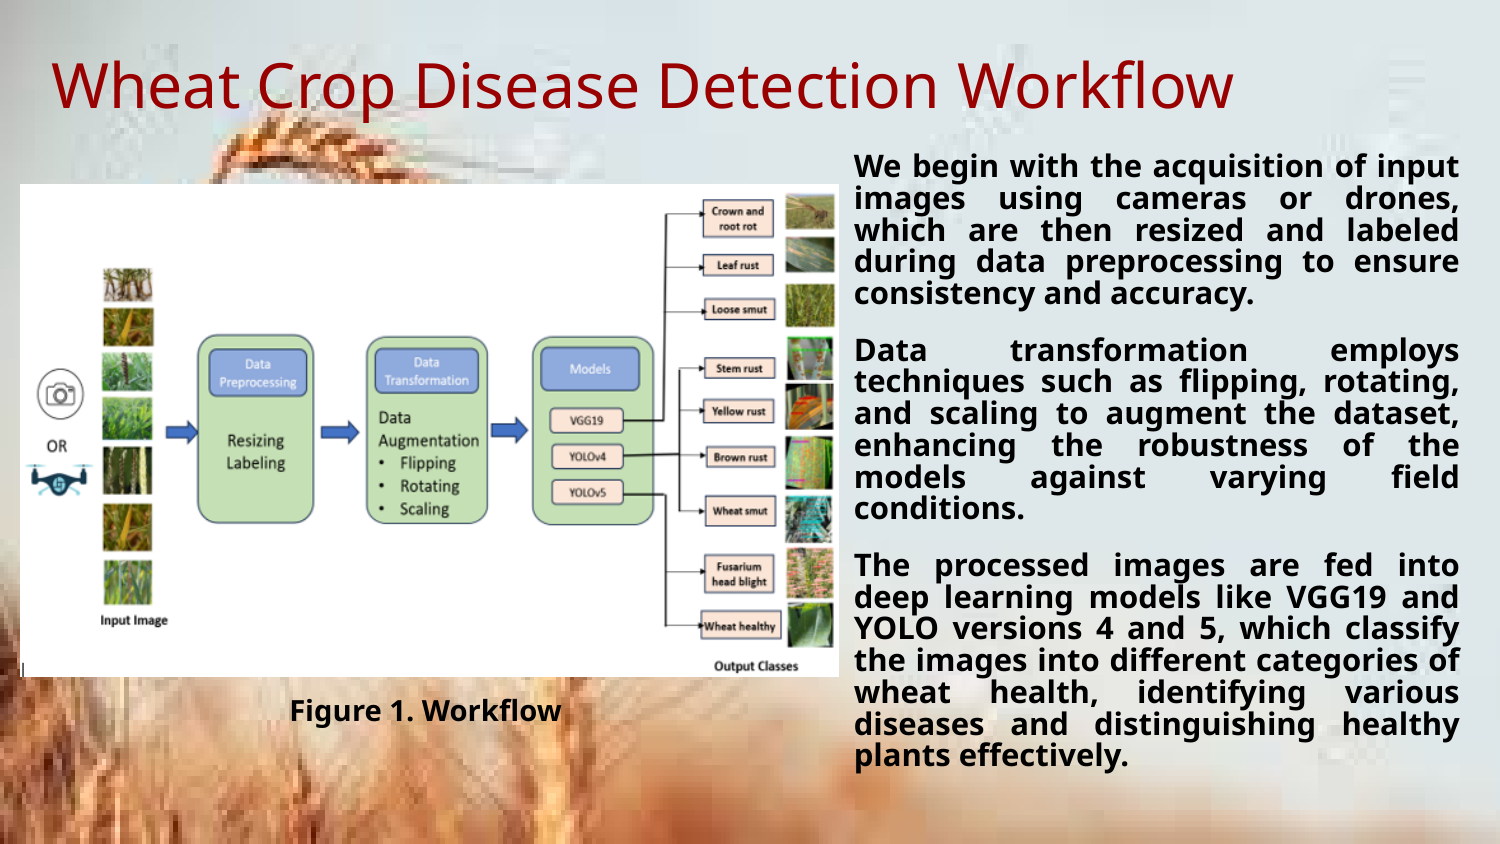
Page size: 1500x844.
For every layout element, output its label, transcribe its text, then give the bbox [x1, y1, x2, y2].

list We begin with the acquisition of input images using cameras or drones, which are then resized and labeled during data preprocessing to ensure consistency and accuracy. Data transformation employs techniques such as flipping, rotating, and scaling to augment the dataset, enhancing the robustness of the models against varying field conditions. The processed images are fed into deep learning models like VGG19 and YOLO versions 4 and 5, which classify the images into different categories of wheat health, identifying various diseases and distinguishing healthy plants effectively. [838, 137, 1475, 822]
picture [0, 0, 1500, 844]
title Wheat Crop Disease Detection Workflow [36, 31, 1475, 148]
text_box Figure 1. Workflow [31, 685, 828, 711]
